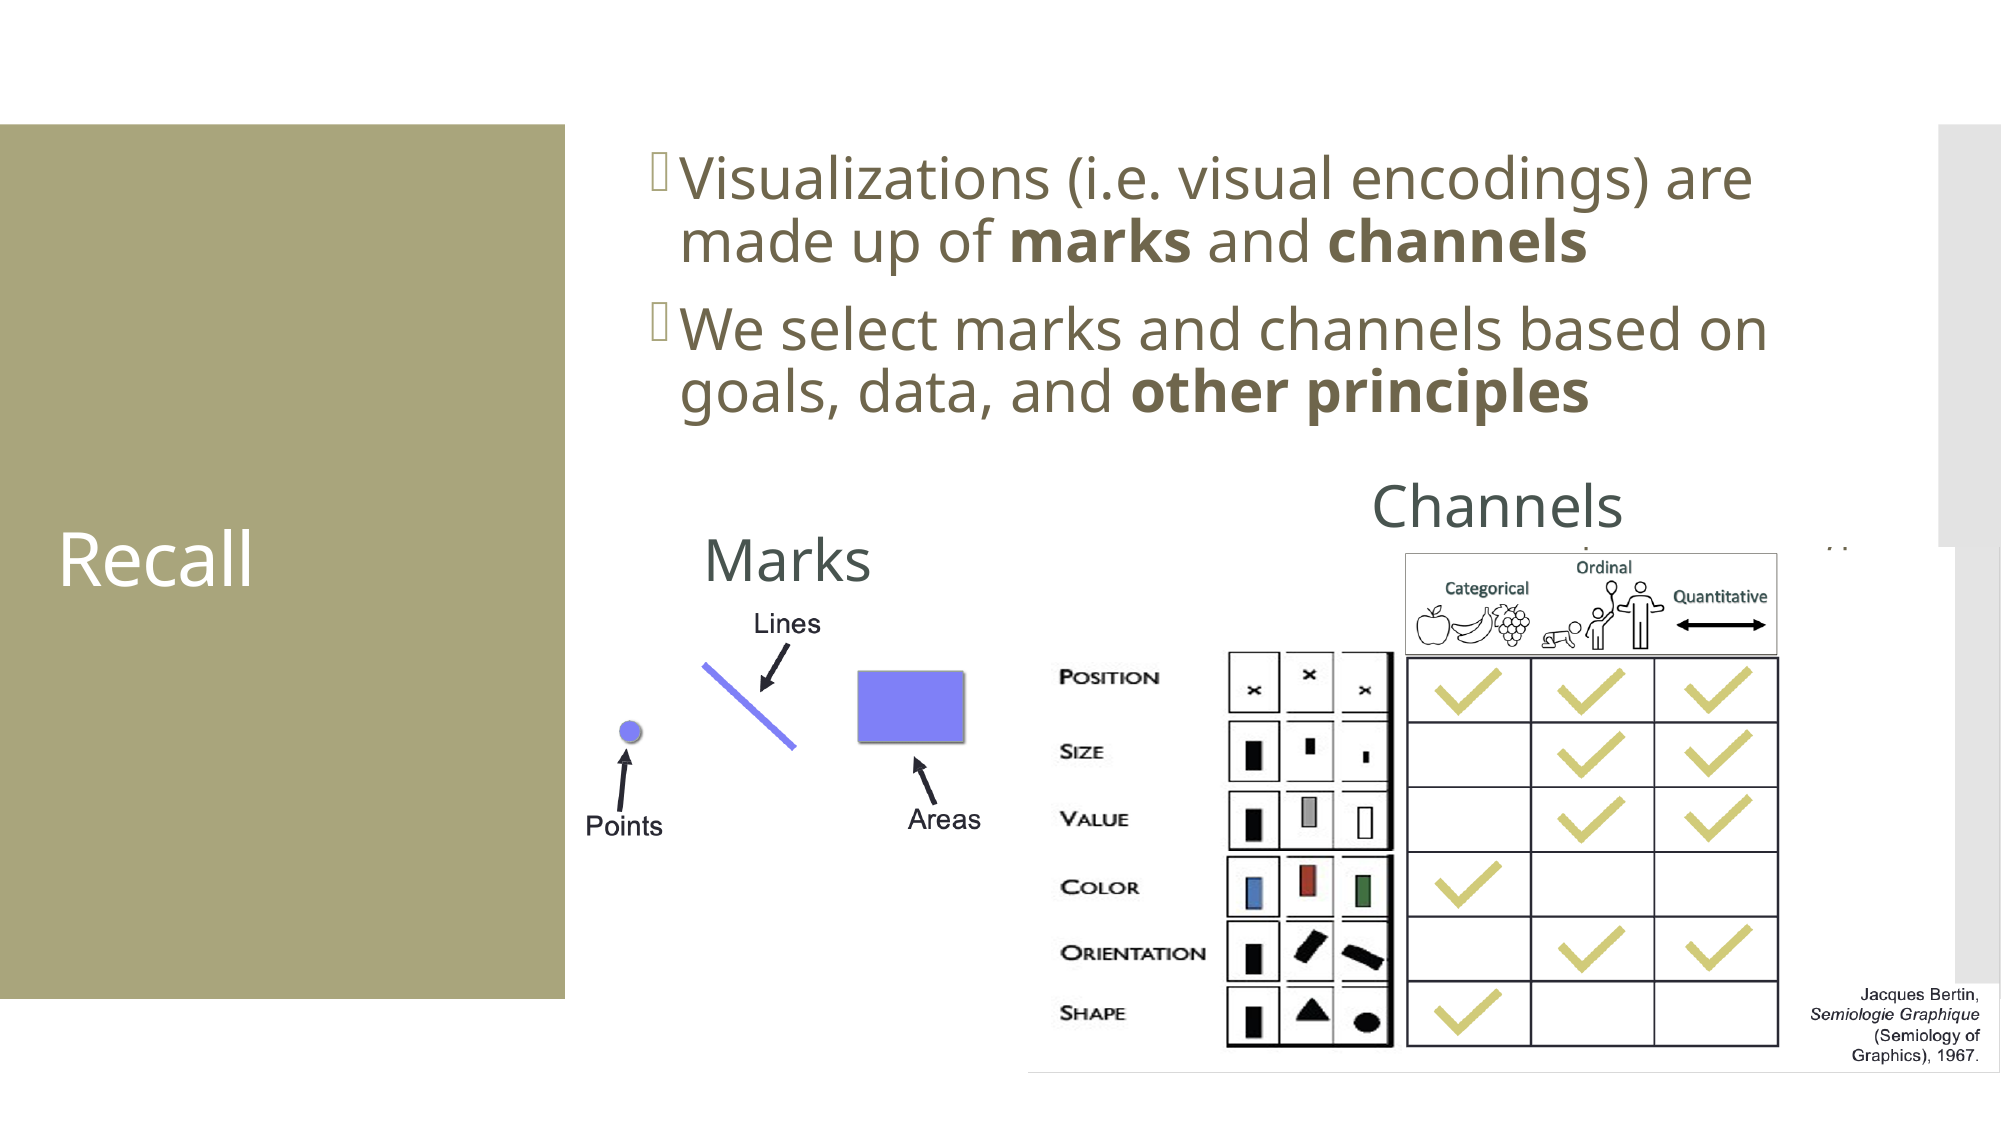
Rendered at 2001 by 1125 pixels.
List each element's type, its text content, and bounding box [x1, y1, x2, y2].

text_box Channels [1356, 461, 1640, 547]
picture [1027, 547, 2000, 1074]
picture [575, 601, 1001, 848]
text_box Marks [688, 515, 888, 601]
list Visualizations (i.e. visual encodings) are made up of marks and channels We select marks and channels based on goals, data, and other principles [634, 141, 1835, 982]
title Recall [41, 184, 525, 940]
